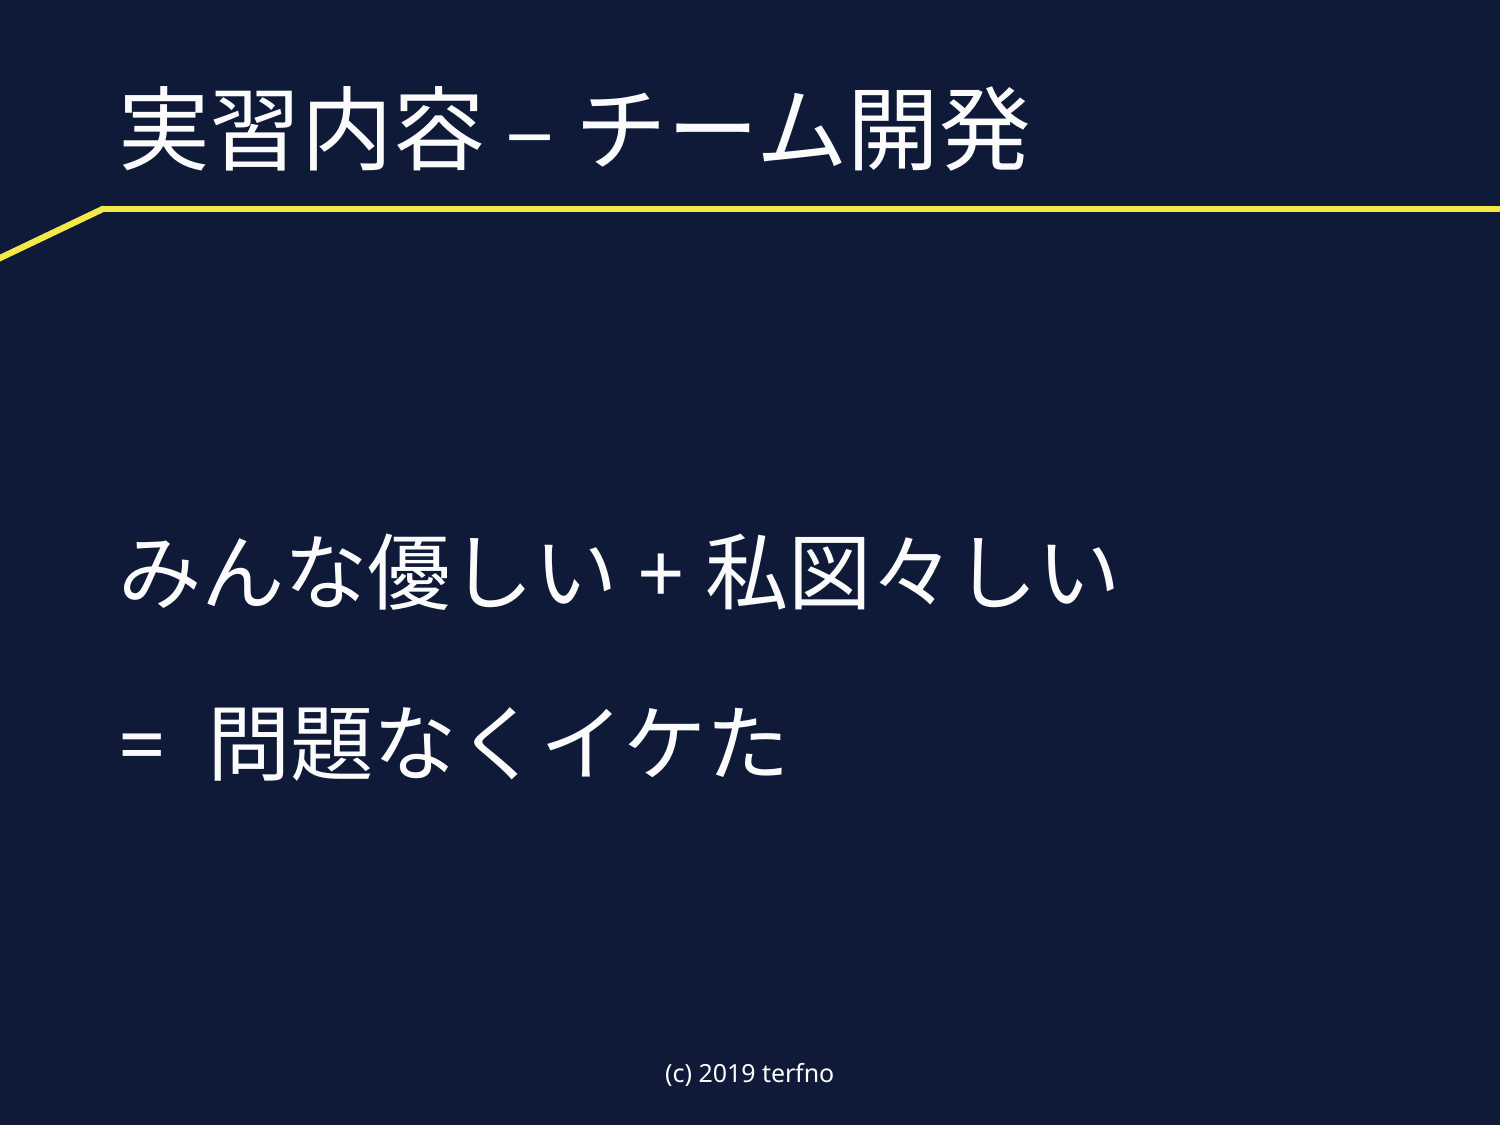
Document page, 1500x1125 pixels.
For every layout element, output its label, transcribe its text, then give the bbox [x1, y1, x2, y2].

footer (c) 2019 terfno [496, 1042, 1004, 1103]
title 実習内容 – チーム開発 [103, 59, 1397, 208]
list みんな優しい+私図々しい = 問題なくイケた [103, 248, 1397, 1014]
